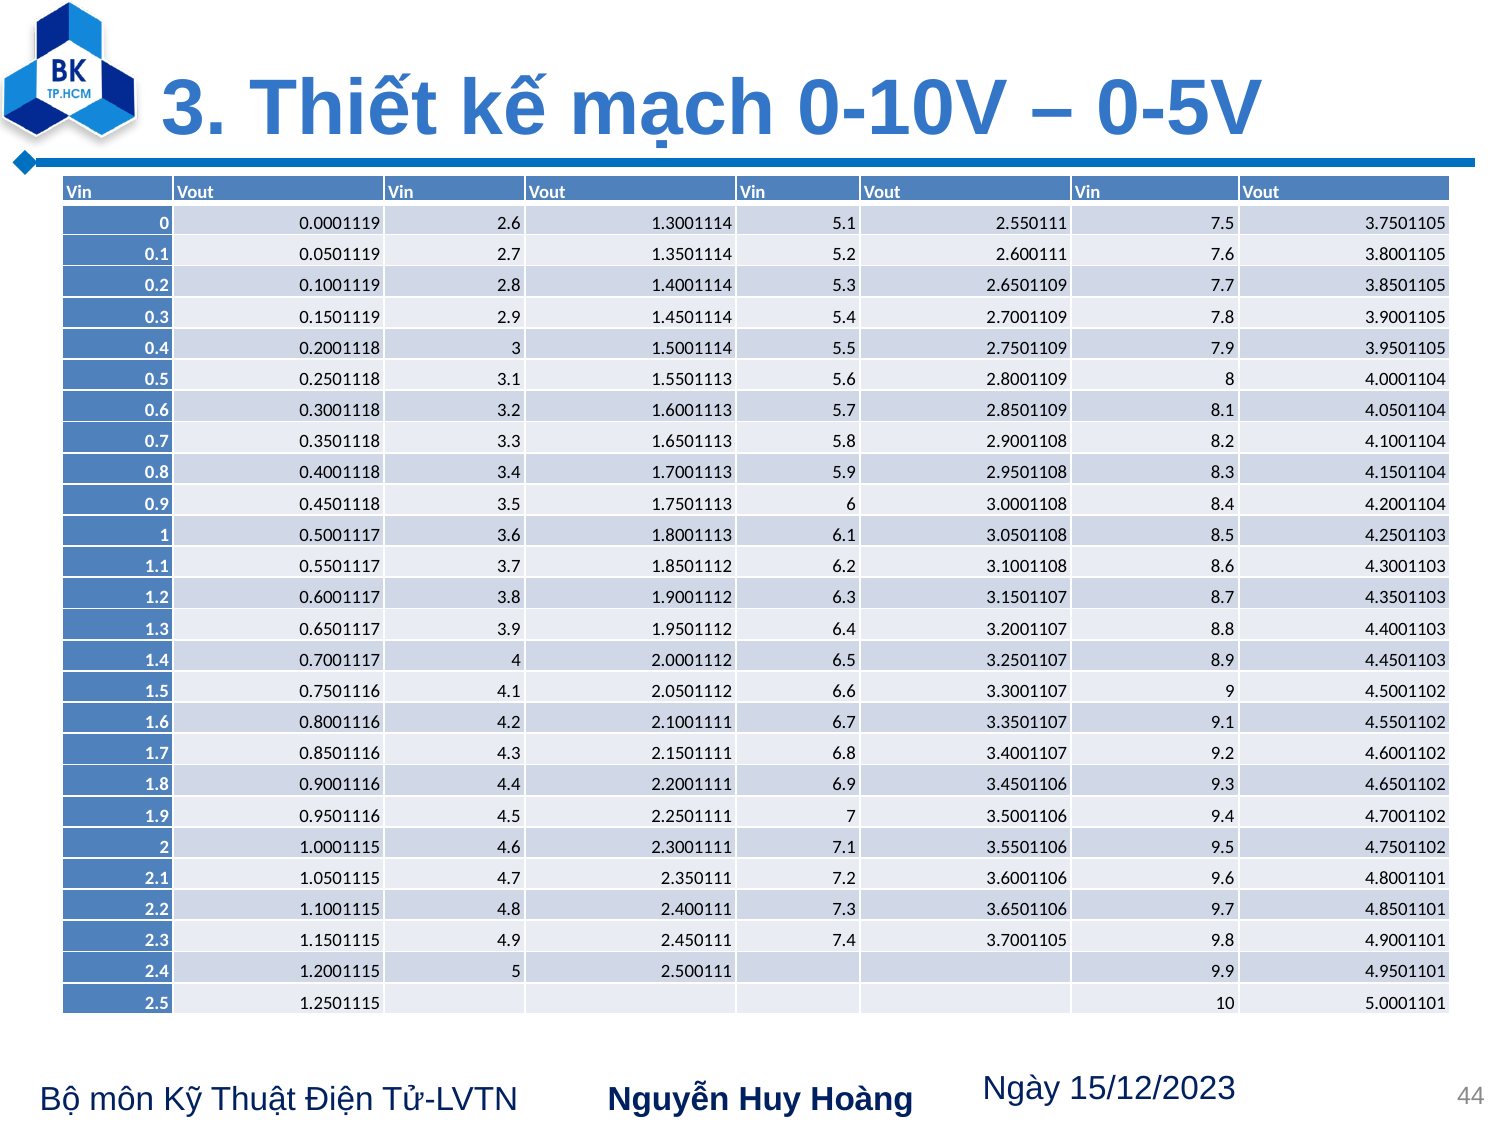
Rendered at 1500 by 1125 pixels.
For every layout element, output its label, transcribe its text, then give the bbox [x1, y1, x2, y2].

table_cell 2.6 [385, 206, 524, 234]
table_cell 4.9 [385, 921, 524, 951]
table_cell 3.2001107 [861, 609, 1070, 639]
table_cell 9 [1072, 672, 1238, 701]
table_cell 1.7501113 [526, 485, 735, 514]
table_cell 3.1001108 [861, 547, 1070, 576]
table_cell 9.1 [1072, 703, 1238, 732]
table_cell 2.2 [63, 890, 172, 919]
table_cell 4.8001101 [1240, 859, 1449, 888]
table_header Vin [63, 176, 172, 200]
table_cell 0.0501119 [174, 235, 383, 265]
table_cell 7.7 [1072, 266, 1238, 296]
table_cell 2.9001108 [861, 422, 1070, 452]
table_cell [737, 952, 859, 982]
table_cell 4.1501104 [1240, 454, 1449, 483]
table_cell 9.9 [1072, 952, 1238, 982]
table_cell 5.8 [737, 422, 859, 452]
table_cell 0.6 [63, 391, 172, 421]
table_header Vout [526, 176, 735, 200]
table_cell 3.6001106 [861, 859, 1070, 888]
table_cell 5.2 [737, 235, 859, 265]
table_cell 4.3001103 [1240, 547, 1449, 576]
table_cell 3.4001107 [861, 734, 1070, 764]
table_cell 0.8501116 [174, 734, 383, 764]
table_cell 0 [63, 206, 172, 234]
table_cell 1.6501113 [526, 422, 735, 452]
table_cell 1.5 [63, 672, 172, 701]
table_header Vin [737, 176, 859, 200]
table_cell 1.6 [63, 703, 172, 732]
table_cell 2.1001111 [526, 703, 735, 732]
table_cell 0.6501117 [174, 609, 383, 639]
table_cell 2.8501109 [861, 391, 1070, 421]
table_cell 3.6501106 [861, 890, 1070, 919]
table_cell 2.8001109 [861, 360, 1070, 389]
table_cell 5.4 [737, 298, 859, 327]
table_cell 2.2501111 [526, 797, 735, 826]
table_cell 2.9 [385, 298, 524, 327]
table_cell 0.5 [63, 360, 172, 389]
table_cell 2.600111 [861, 235, 1070, 265]
table_cell [861, 984, 1070, 1013]
table_cell 4.5 [385, 797, 524, 826]
table_cell 4.9001101 [1240, 921, 1449, 951]
table_cell 3.8 [385, 578, 524, 608]
table_cell 4.3501103 [1240, 578, 1449, 608]
table_cell 8.6 [1072, 547, 1238, 576]
table_cell 5.9 [737, 454, 859, 483]
slide_number 44 [1149, 1065, 1500, 1125]
table_cell 4.1001104 [1240, 422, 1449, 452]
table_cell 4.3 [385, 734, 524, 764]
table_cell 4 [385, 641, 524, 670]
table_cell 7.3 [737, 890, 859, 919]
table_cell 3.3 [385, 422, 524, 452]
table_cell 1.2001115 [174, 952, 383, 982]
title 3. Thiết kế mạch 0-10V – 0-5V [146, 47, 1500, 159]
table_cell 3.9501105 [1240, 329, 1449, 358]
table_cell 4.9501101 [1240, 952, 1449, 982]
table_cell 0.4 [63, 329, 172, 358]
table_cell 0.1001119 [174, 266, 383, 296]
table_cell 3.0001108 [861, 485, 1070, 514]
table_cell 0.7001117 [174, 641, 383, 670]
table_cell 2.5 [63, 984, 172, 1013]
table_cell 4.5501102 [1240, 703, 1449, 732]
table_cell 1.6001113 [526, 391, 735, 421]
table_cell 1.3501114 [526, 235, 735, 265]
table_cell 0.1 [63, 235, 172, 265]
table_cell 1.1501115 [174, 921, 383, 951]
table_cell 2.500111 [526, 952, 735, 982]
table_cell 0.4501118 [174, 485, 383, 514]
table_cell 4.7 [385, 859, 524, 888]
table_cell 10 [1072, 984, 1238, 1013]
table_cell 7.1 [737, 828, 859, 857]
table_cell 2.8 [385, 266, 524, 296]
table_header Vout [861, 176, 1070, 200]
picture [0, 0, 138, 138]
table_cell 3.4501106 [861, 765, 1070, 795]
table_cell 3 [385, 329, 524, 358]
table_cell 7.5 [1072, 206, 1238, 234]
table_cell 3.1501107 [861, 578, 1070, 608]
table_cell 7.2 [737, 859, 859, 888]
table_cell 9.2 [1072, 734, 1238, 764]
table_cell 0.0001119 [174, 206, 383, 234]
table_header Vin [385, 176, 524, 200]
table_cell [526, 984, 735, 1013]
table_cell 6.9 [737, 765, 859, 795]
table_cell 3.0501108 [861, 516, 1070, 545]
table_cell 8.1 [1072, 391, 1238, 421]
table_cell 2.550111 [861, 206, 1070, 234]
table_cell 1.1 [63, 547, 172, 576]
table_cell 9.7 [1072, 890, 1238, 919]
table_cell 4.7501102 [1240, 828, 1449, 857]
table_cell 6.8 [737, 734, 859, 764]
table_cell 4.0001104 [1240, 360, 1449, 389]
table_cell 3.8001105 [1240, 235, 1449, 265]
table_cell 2.1501111 [526, 734, 735, 764]
table_cell 0.9 [63, 485, 172, 514]
table_cell 3.2501107 [861, 641, 1070, 670]
table_cell 1.3001114 [526, 206, 735, 234]
table_cell 0.3501118 [174, 422, 383, 452]
table_cell 7.9 [1072, 329, 1238, 358]
table_cell 5.3 [737, 266, 859, 296]
table_cell 7.4 [737, 921, 859, 951]
table_cell 4.1 [385, 672, 524, 701]
table_cell 5 [385, 952, 524, 982]
table_cell 4.7001102 [1240, 797, 1449, 826]
table_cell 2 [63, 828, 172, 857]
table_cell 8.3 [1072, 454, 1238, 483]
table_cell 4.6501102 [1240, 765, 1449, 795]
table_cell 8.7 [1072, 578, 1238, 608]
table_cell 4.6 [385, 828, 524, 857]
table_cell 1.9 [63, 797, 172, 826]
table_cell 3.3001107 [861, 672, 1070, 701]
table_cell 1.2501115 [174, 984, 383, 1013]
table_cell 4.4001103 [1240, 609, 1449, 639]
table_cell 1.8 [63, 765, 172, 795]
table_cell 0.9501116 [174, 797, 383, 826]
table_cell 7.6 [1072, 235, 1238, 265]
table_header Vout [1240, 176, 1449, 200]
table_cell [861, 952, 1070, 982]
table_cell 8.2 [1072, 422, 1238, 452]
table_cell 3.7501105 [1240, 206, 1449, 234]
table_cell 6.6 [737, 672, 859, 701]
table_cell 0.3001118 [174, 391, 383, 421]
table_cell 4.4501103 [1240, 641, 1449, 670]
table_cell 1.4 [63, 641, 172, 670]
table_cell 6.2 [737, 547, 859, 576]
table_cell 1.0001115 [174, 828, 383, 857]
table_cell 1.8001113 [526, 516, 735, 545]
table_cell 6.1 [737, 516, 859, 545]
table_cell 8.5 [1072, 516, 1238, 545]
table_cell 2.7001109 [861, 298, 1070, 327]
table_cell 9.3 [1072, 765, 1238, 795]
table_cell 3.8501105 [1240, 266, 1449, 296]
table_cell 1.2 [63, 578, 172, 608]
table_cell 2.3 [63, 921, 172, 951]
table_cell 4.0501104 [1240, 391, 1449, 421]
table_cell 0.5501117 [174, 547, 383, 576]
table_cell 2.9501108 [861, 454, 1070, 483]
table_cell 1.1001115 [174, 890, 383, 919]
table_cell 4.2501103 [1240, 516, 1449, 545]
table_cell 0.9001116 [174, 765, 383, 795]
table_cell 2.0001112 [526, 641, 735, 670]
table_cell 5.7 [737, 391, 859, 421]
table_cell 4.4 [385, 765, 524, 795]
table_cell 1.9501112 [526, 609, 735, 639]
table_cell 0.2501118 [174, 360, 383, 389]
table_cell 1.0501115 [174, 859, 383, 888]
table_cell 2.1 [63, 859, 172, 888]
table_cell 2.450111 [526, 921, 735, 951]
table_cell [737, 984, 859, 1013]
table_cell 7.8 [1072, 298, 1238, 327]
table_cell 2.400111 [526, 890, 735, 919]
table_cell 8.4 [1072, 485, 1238, 514]
table_cell 2.4 [63, 952, 172, 982]
table_cell 3.9001105 [1240, 298, 1449, 327]
table_cell 3.3501107 [861, 703, 1070, 732]
table_cell 0.8 [63, 454, 172, 483]
table_cell 3.7001105 [861, 921, 1070, 951]
table_cell 1.5501113 [526, 360, 735, 389]
table_cell 9.5 [1072, 828, 1238, 857]
table_cell 0.3 [63, 298, 172, 327]
table_header Vin [1072, 176, 1238, 200]
table_cell 4.8501101 [1240, 890, 1449, 919]
table_cell 0.6001117 [174, 578, 383, 608]
table_header Vout [174, 176, 383, 200]
table_cell 0.2 [63, 266, 172, 296]
table_cell 1.7001113 [526, 454, 735, 483]
table_cell 2.0501112 [526, 672, 735, 701]
table_cell 5.5 [737, 329, 859, 358]
table_cell 0.7 [63, 422, 172, 452]
table_cell 7 [737, 797, 859, 826]
table_cell 4.2 [385, 703, 524, 732]
table_cell 6.5 [737, 641, 859, 670]
table_cell 0.4001118 [174, 454, 383, 483]
table_cell 3.6 [385, 516, 524, 545]
table_cell 0.5001117 [174, 516, 383, 545]
table_cell 5.0001101 [1240, 984, 1449, 1013]
table_cell 1 [63, 516, 172, 545]
table_cell 3.1 [385, 360, 524, 389]
table_cell 2.3001111 [526, 828, 735, 857]
table_cell 9.6 [1072, 859, 1238, 888]
table_cell 2.2001111 [526, 765, 735, 795]
table_cell 9.4 [1072, 797, 1238, 826]
table_cell 8 [1072, 360, 1238, 389]
table_cell 3.4 [385, 454, 524, 483]
table_cell 6 [737, 485, 859, 514]
table_cell 2.7 [385, 235, 524, 265]
table_cell 1.3 [63, 609, 172, 639]
table_cell 6.7 [737, 703, 859, 732]
table_cell 6.3 [737, 578, 859, 608]
table_cell 0.7501116 [174, 672, 383, 701]
table_cell 0.2001118 [174, 329, 383, 358]
table_cell 3.9 [385, 609, 524, 639]
table_cell 3.7 [385, 547, 524, 576]
table_cell 3.5001106 [861, 797, 1070, 826]
table_cell 6.4 [737, 609, 859, 639]
table_cell 0.1501119 [174, 298, 383, 327]
table_cell 4.8 [385, 890, 524, 919]
table_cell 2.6501109 [861, 266, 1070, 296]
table_cell 3.2 [385, 391, 524, 421]
table_cell 0.8001116 [174, 703, 383, 732]
table_cell 2.350111 [526, 859, 735, 888]
table_cell 2.7501109 [861, 329, 1070, 358]
table_cell 3.5 [385, 485, 524, 514]
table_cell 4.2001104 [1240, 485, 1449, 514]
table_cell 8.8 [1072, 609, 1238, 639]
table_cell 1.8501112 [526, 547, 735, 576]
table_cell [385, 984, 524, 1013]
table_cell 1.7 [63, 734, 172, 764]
table_cell 1.5001114 [526, 329, 735, 358]
table_cell 5.1 [737, 206, 859, 234]
table_cell 3.5501106 [861, 828, 1070, 857]
table_cell 9.8 [1072, 921, 1238, 951]
table_cell 1.9001112 [526, 578, 735, 608]
table_cell 8.9 [1072, 641, 1238, 670]
table_cell 5.6 [737, 360, 859, 389]
table_cell 4.6001102 [1240, 734, 1449, 764]
table_cell 4.5001102 [1240, 672, 1449, 701]
table_cell 1.4501114 [526, 298, 735, 327]
table_cell 1.4001114 [526, 266, 735, 296]
